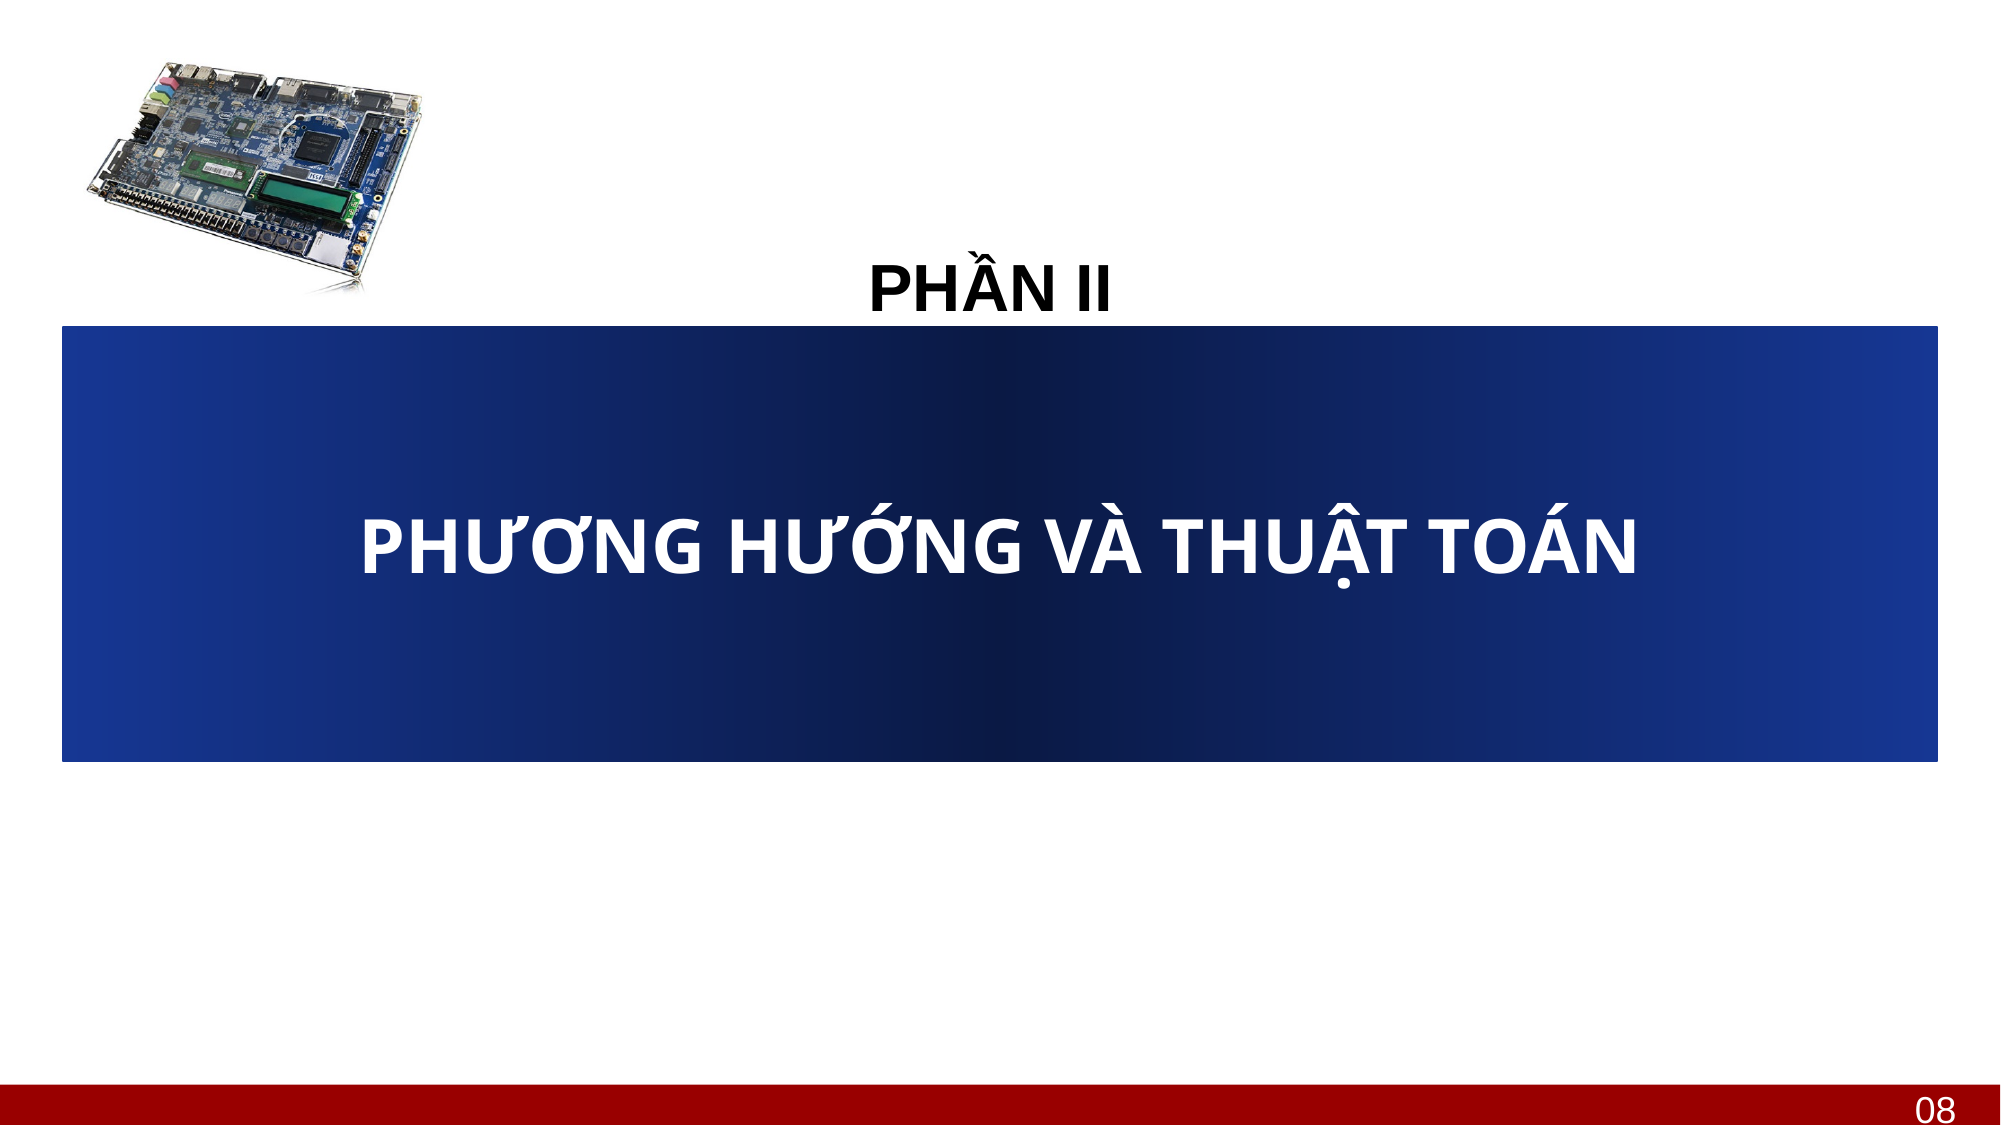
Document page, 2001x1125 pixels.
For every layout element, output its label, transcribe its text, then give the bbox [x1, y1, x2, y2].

text_box 08 [1900, 1078, 1976, 1125]
picture [83, 58, 428, 299]
text_box PHẦN II [343, 237, 1657, 325]
text_box PHƯƠNG HƯỚNG VÀ THUẬT TOÁN [62, 326, 1938, 762]
